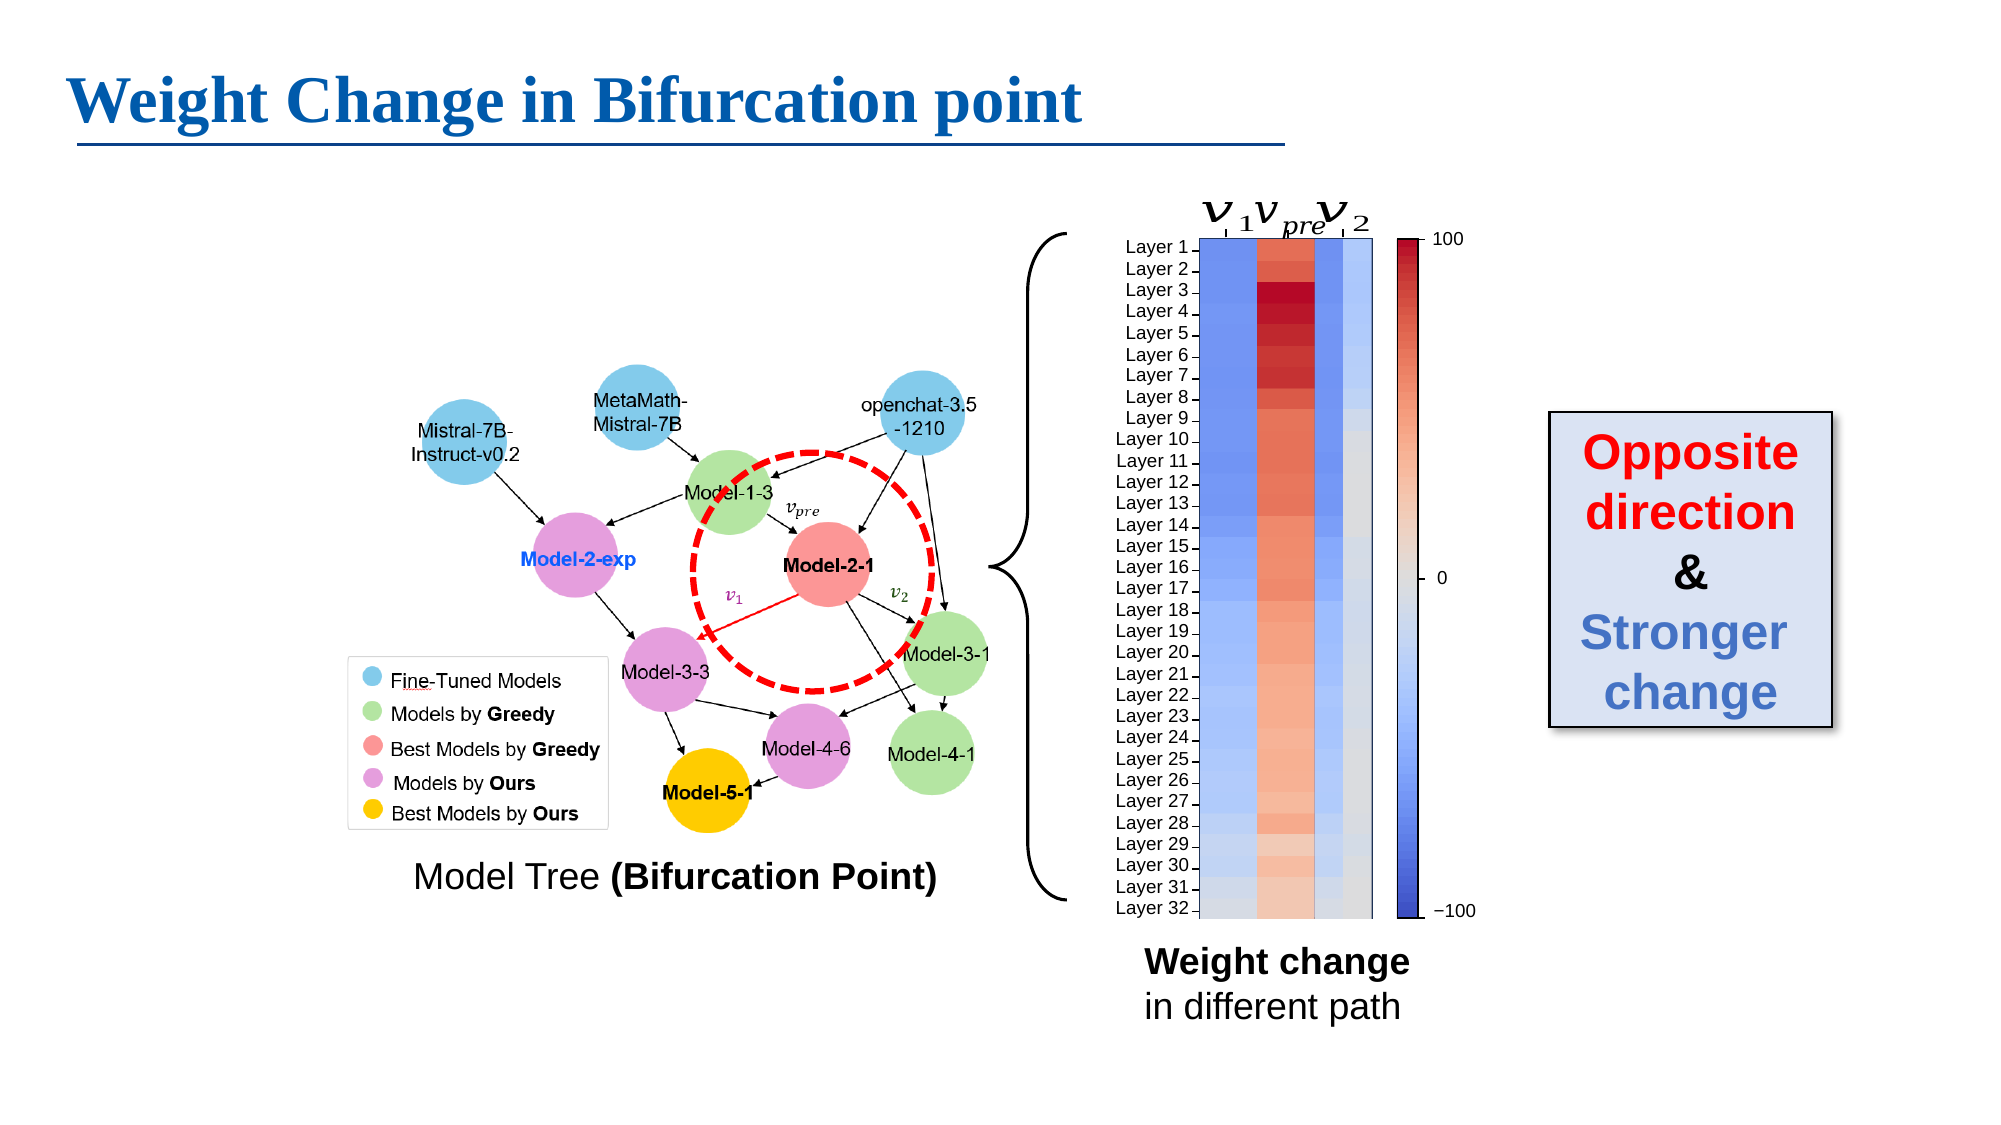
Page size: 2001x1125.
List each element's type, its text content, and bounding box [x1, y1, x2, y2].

text_box [1021, 232, 1067, 902]
text_box Weight Change in Bifurcation point [41, 48, 1125, 144]
text_box Weight change in different path [1129, 937, 1481, 1035]
text_box Opposite direction & Stronger change [1548, 411, 1833, 728]
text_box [1100, 188, 1492, 937]
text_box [342, 352, 1021, 906]
